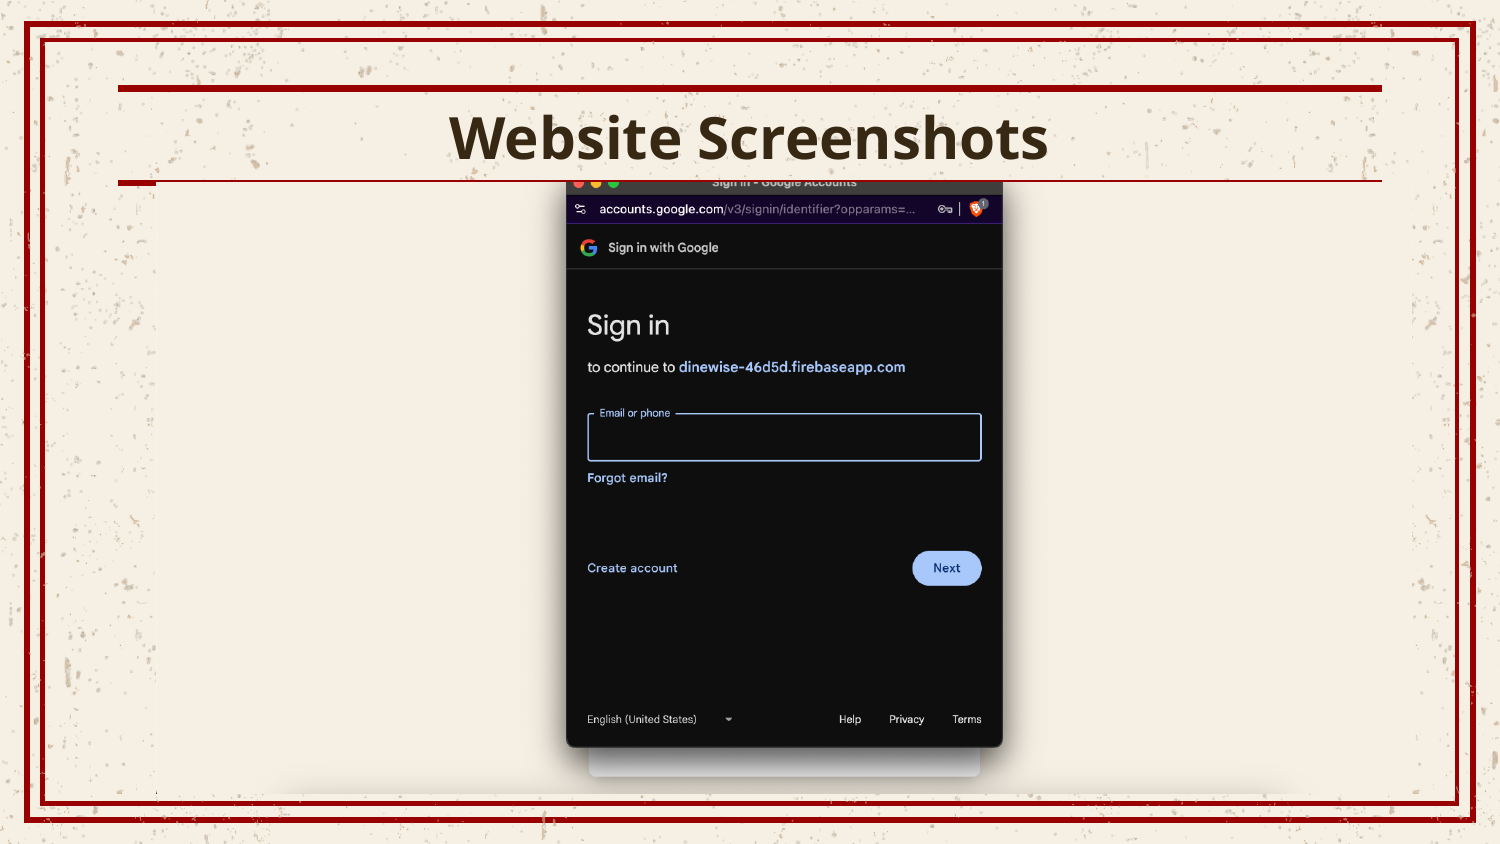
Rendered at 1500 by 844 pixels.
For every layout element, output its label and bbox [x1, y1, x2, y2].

text_box [117, 88, 1383, 184]
picture [1, 1, 1500, 844]
